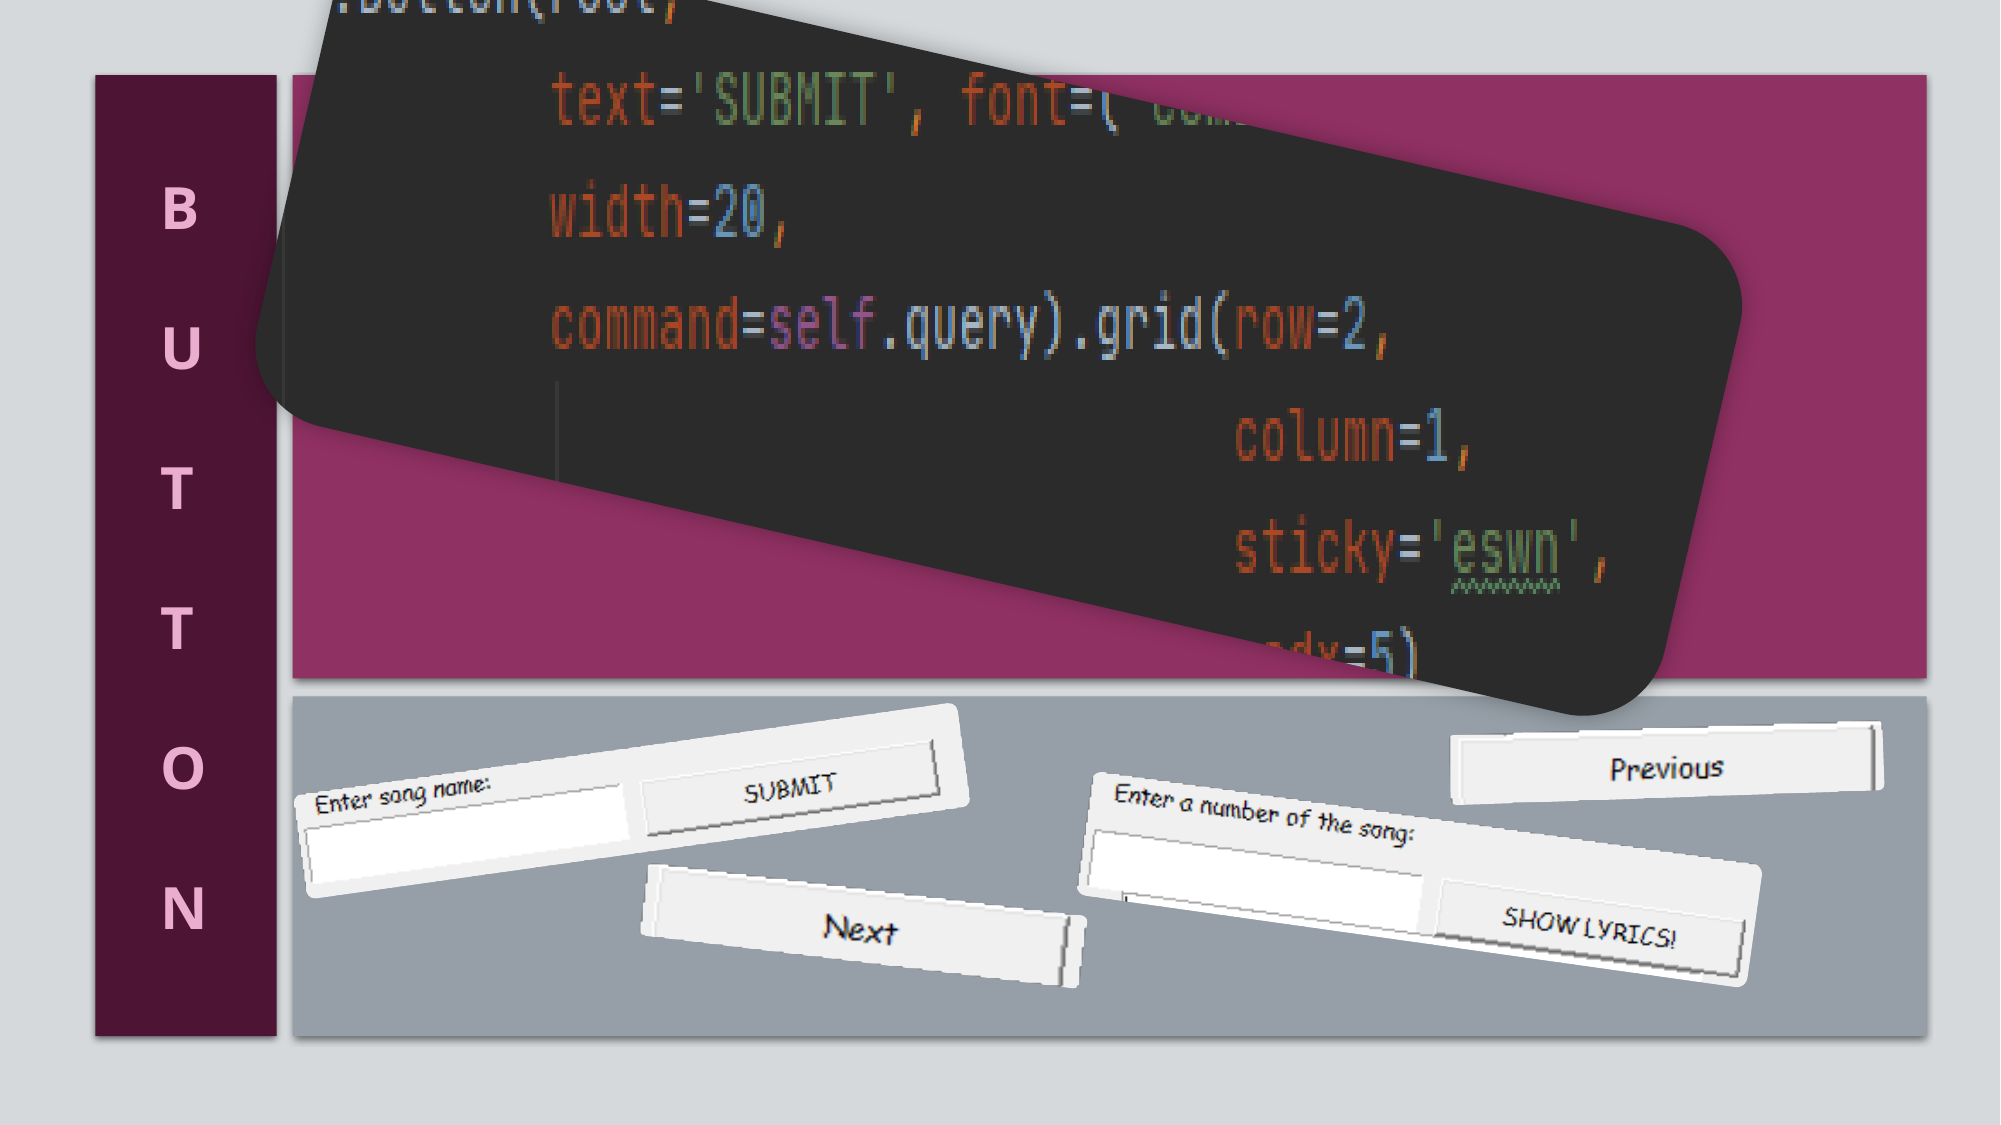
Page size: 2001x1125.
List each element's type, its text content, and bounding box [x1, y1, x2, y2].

picture [255, 0, 1743, 716]
text_box [0, 0, 2000, 1125]
picture [293, 703, 970, 899]
text_box [292, 695, 1928, 1037]
text_box [1669, 74, 1928, 679]
picture [639, 772, 1762, 989]
text_box [94, 74, 278, 1037]
text_box [596, 589, 1346, 679]
text_box B U T T O N [145, 163, 596, 949]
picture [1448, 720, 1885, 806]
